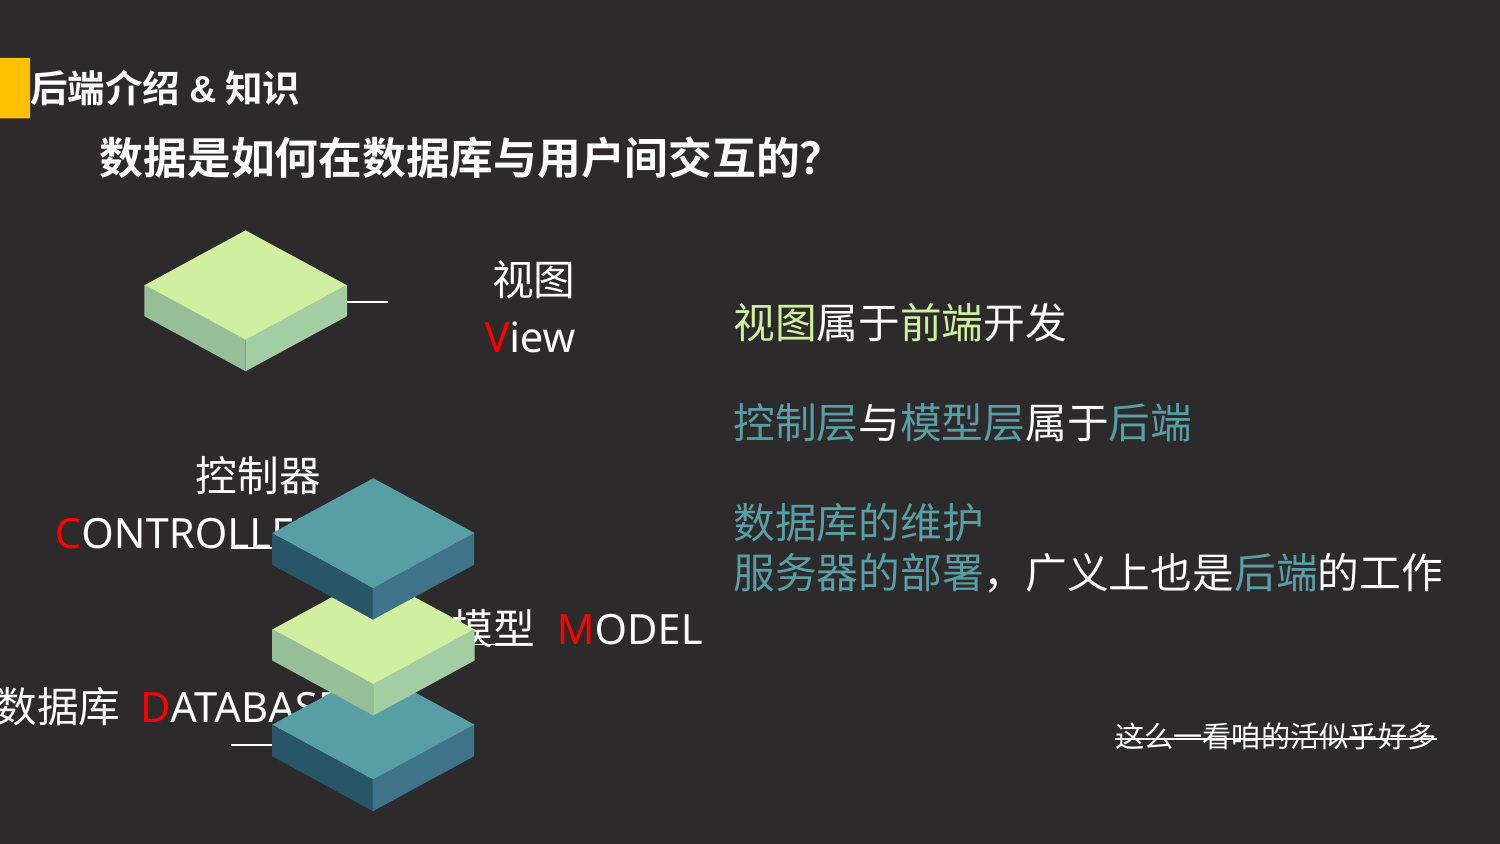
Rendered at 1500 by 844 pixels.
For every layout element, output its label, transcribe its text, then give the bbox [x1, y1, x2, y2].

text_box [271, 626, 476, 716]
text_box 数据库 DATABASE [0, 672, 266, 731]
text_box [0, 56, 32, 120]
text_box 数据是如何在数据库与用户间交互的？ [85, 123, 859, 191]
text_box 模型 MODEL [479, 602, 718, 647]
text_box 这么一看咱的活似乎好多 [1100, 710, 1500, 761]
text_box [271, 723, 475, 812]
text_box 后端介绍&知识 [15, 57, 316, 118]
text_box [144, 230, 348, 372]
text_box 视图属于前端开发 控制层与模型层属于后端 数据库的维护 服务器的部署，广义上也是后端的工作 [718, 288, 1500, 604]
text_box 视图 View [378, 282, 591, 325]
text_box 控制器 CONTROLLER [0, 437, 336, 562]
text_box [271, 478, 475, 620]
